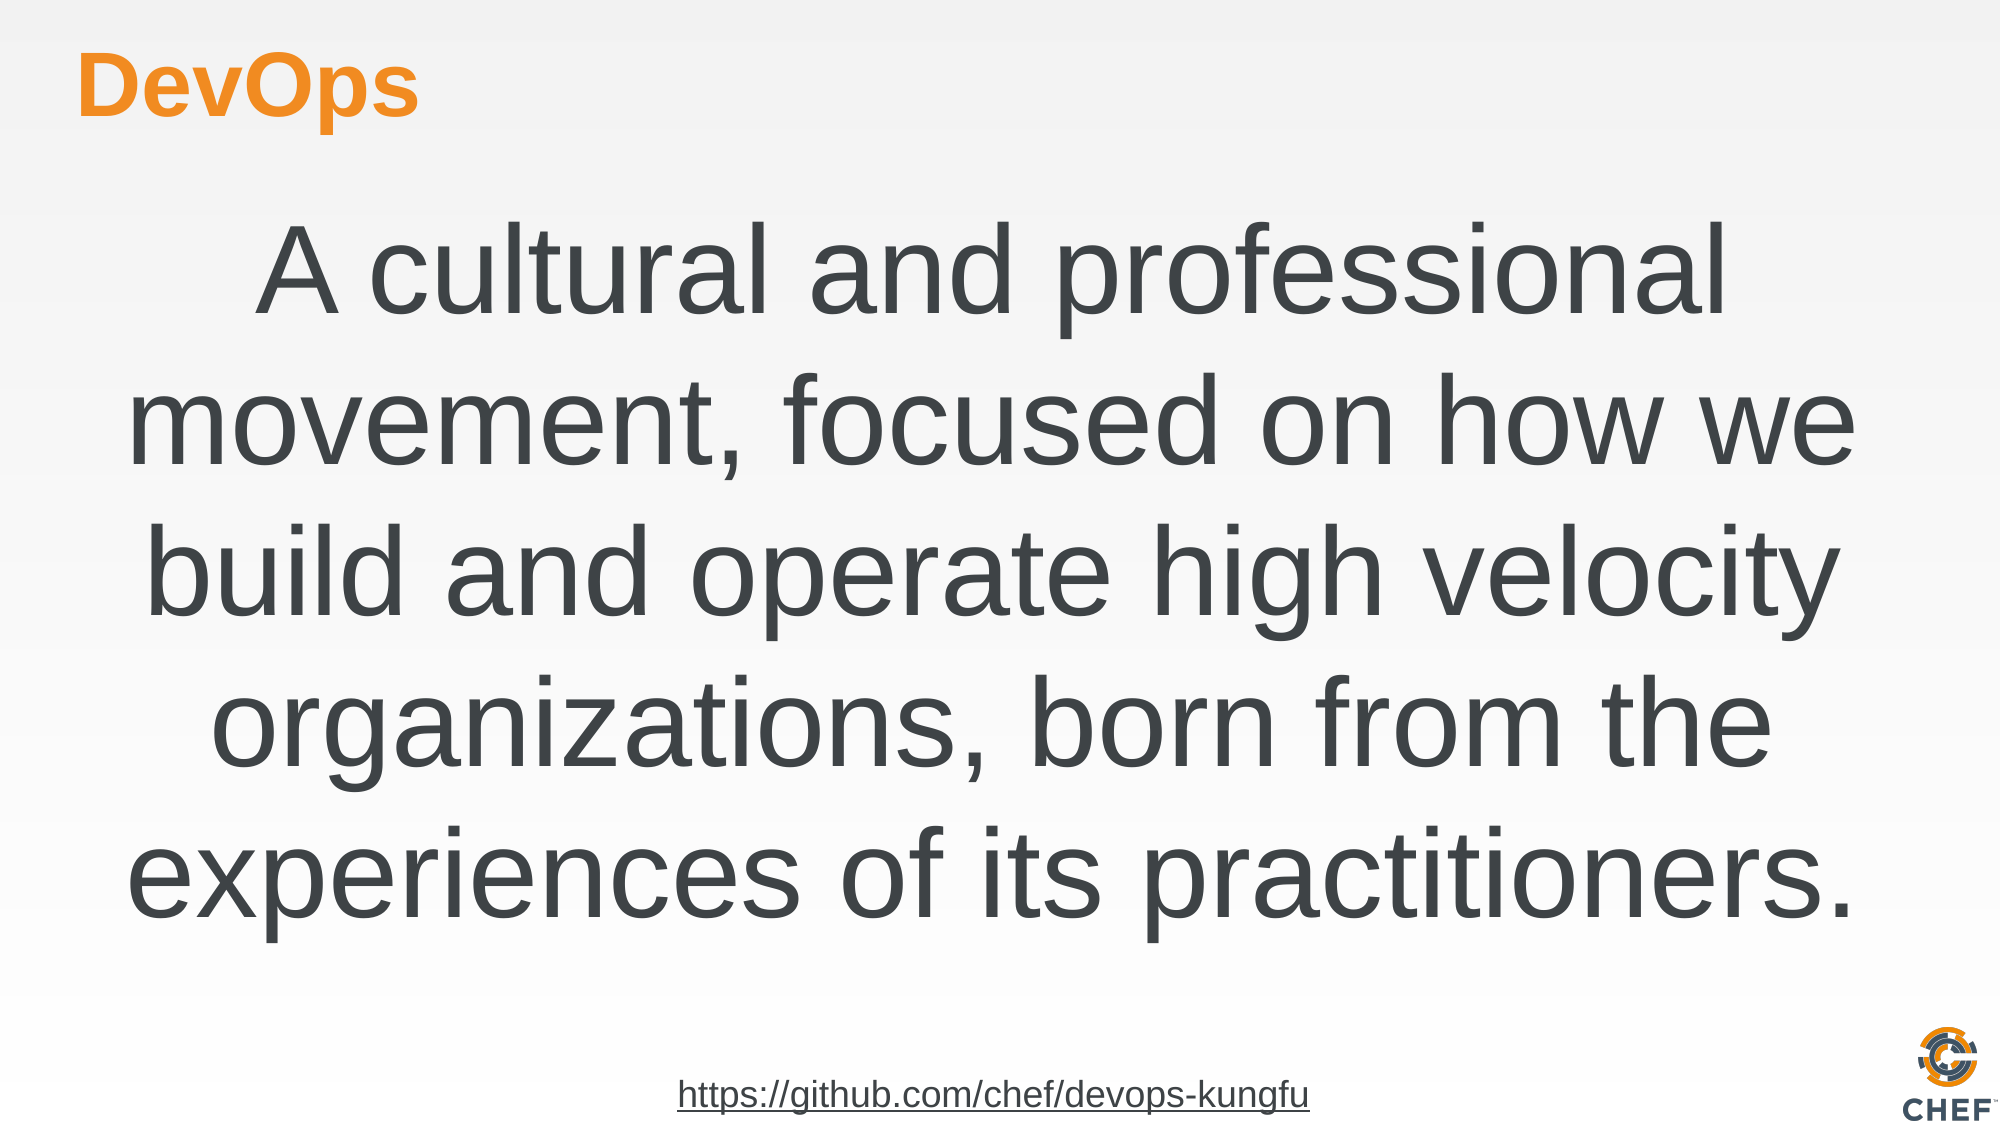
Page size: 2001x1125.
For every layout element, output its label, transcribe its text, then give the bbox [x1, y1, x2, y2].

list A cultural and professional movement, focused on how we build and operate high velocity organizations, born from the experiences of its practitioners. [75, 187, 1913, 1050]
title DevOps [75, 37, 1913, 140]
text_box https://github.com/chef/devops-kungfu [75, 1062, 1913, 1113]
picture [1903, 1027, 1998, 1121]
